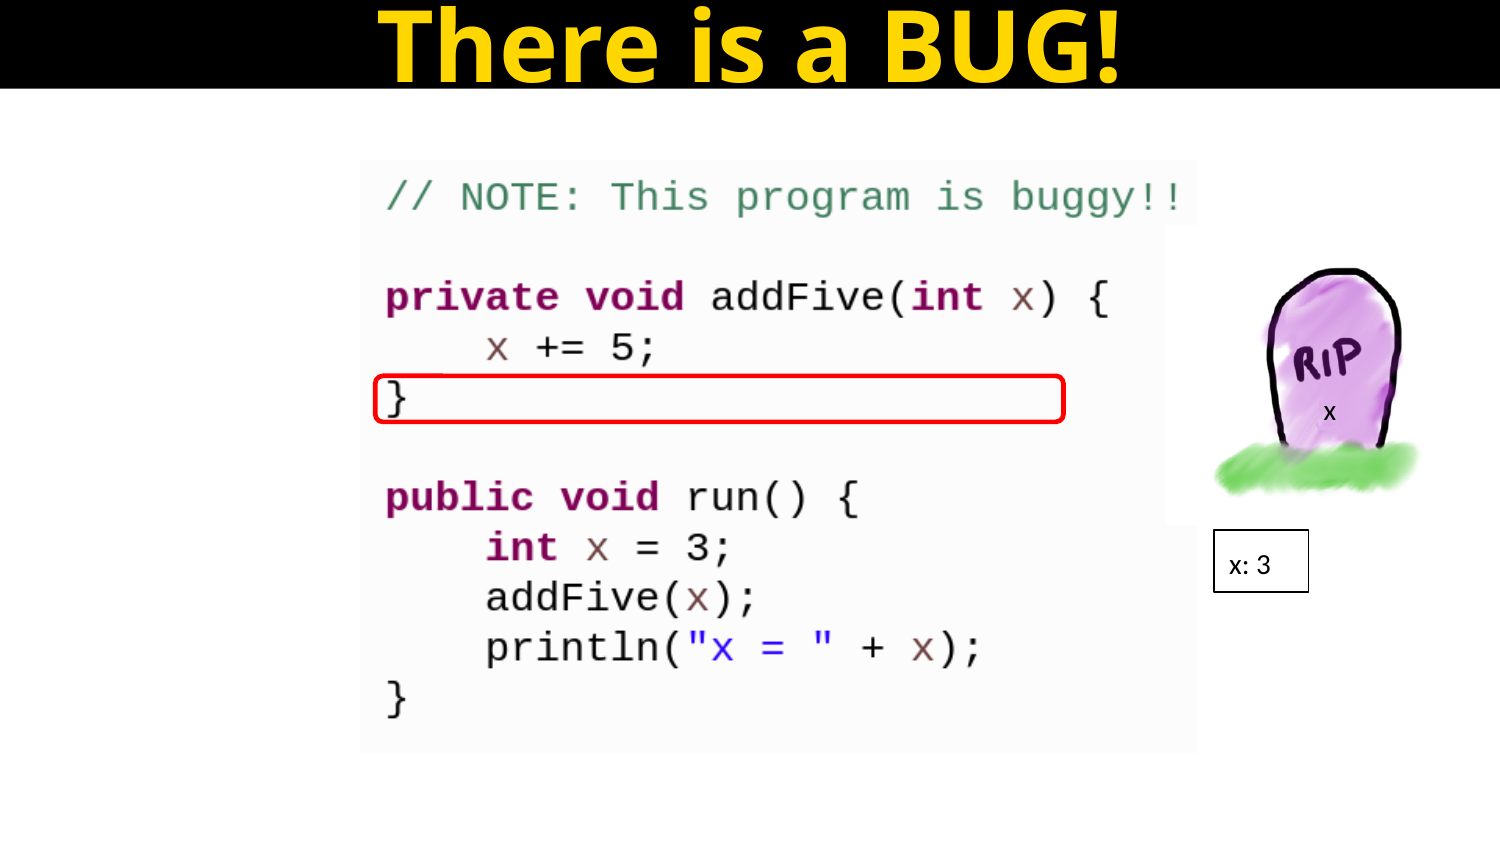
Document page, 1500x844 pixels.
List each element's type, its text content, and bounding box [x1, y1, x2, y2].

text_box There is a BUG! [0, 0, 1500, 89]
text_box x: 3 [1214, 533, 1309, 592]
picture [360, 160, 1477, 754]
